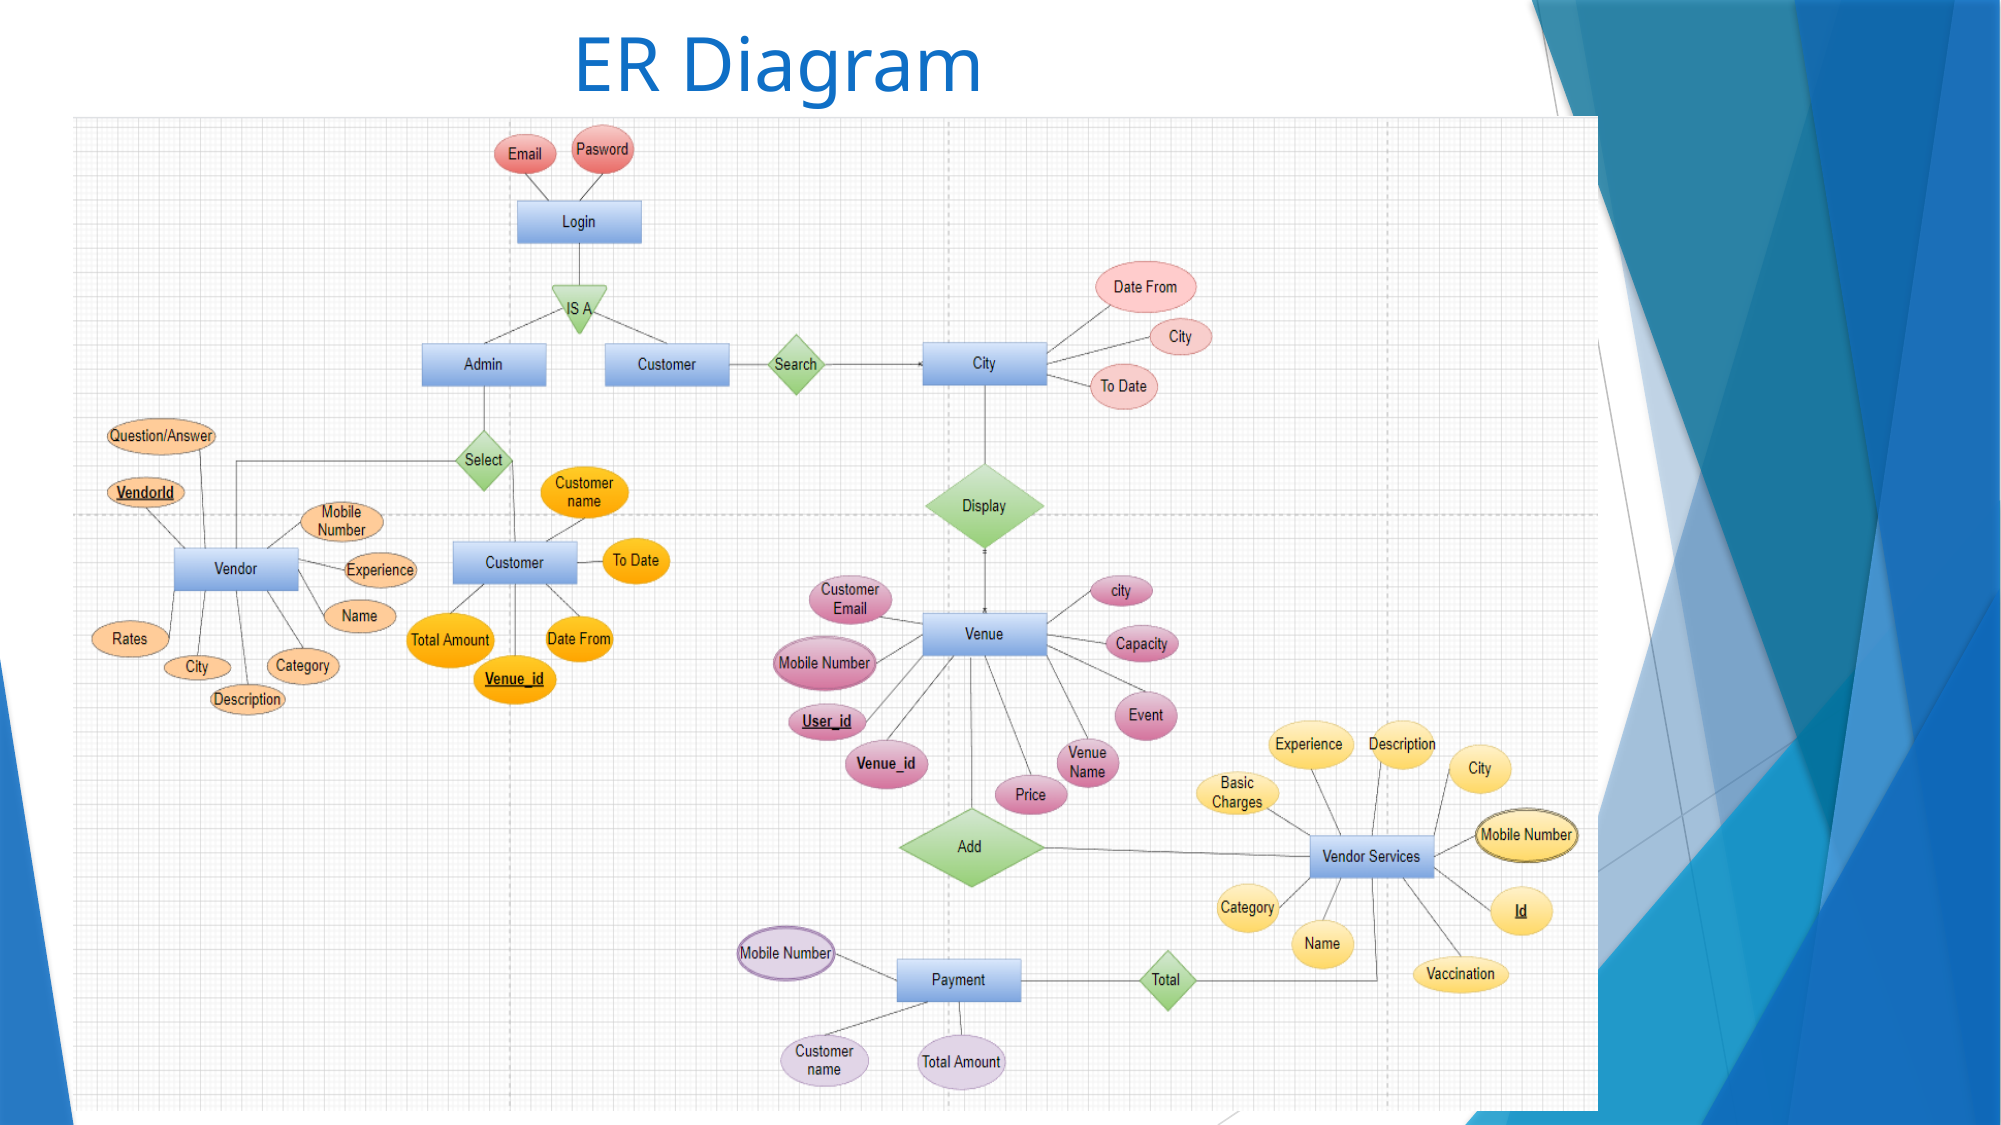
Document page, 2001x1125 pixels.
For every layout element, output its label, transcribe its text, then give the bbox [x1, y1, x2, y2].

picture [72, 116, 1598, 1111]
title ER Diagram [557, 8, 1098, 115]
